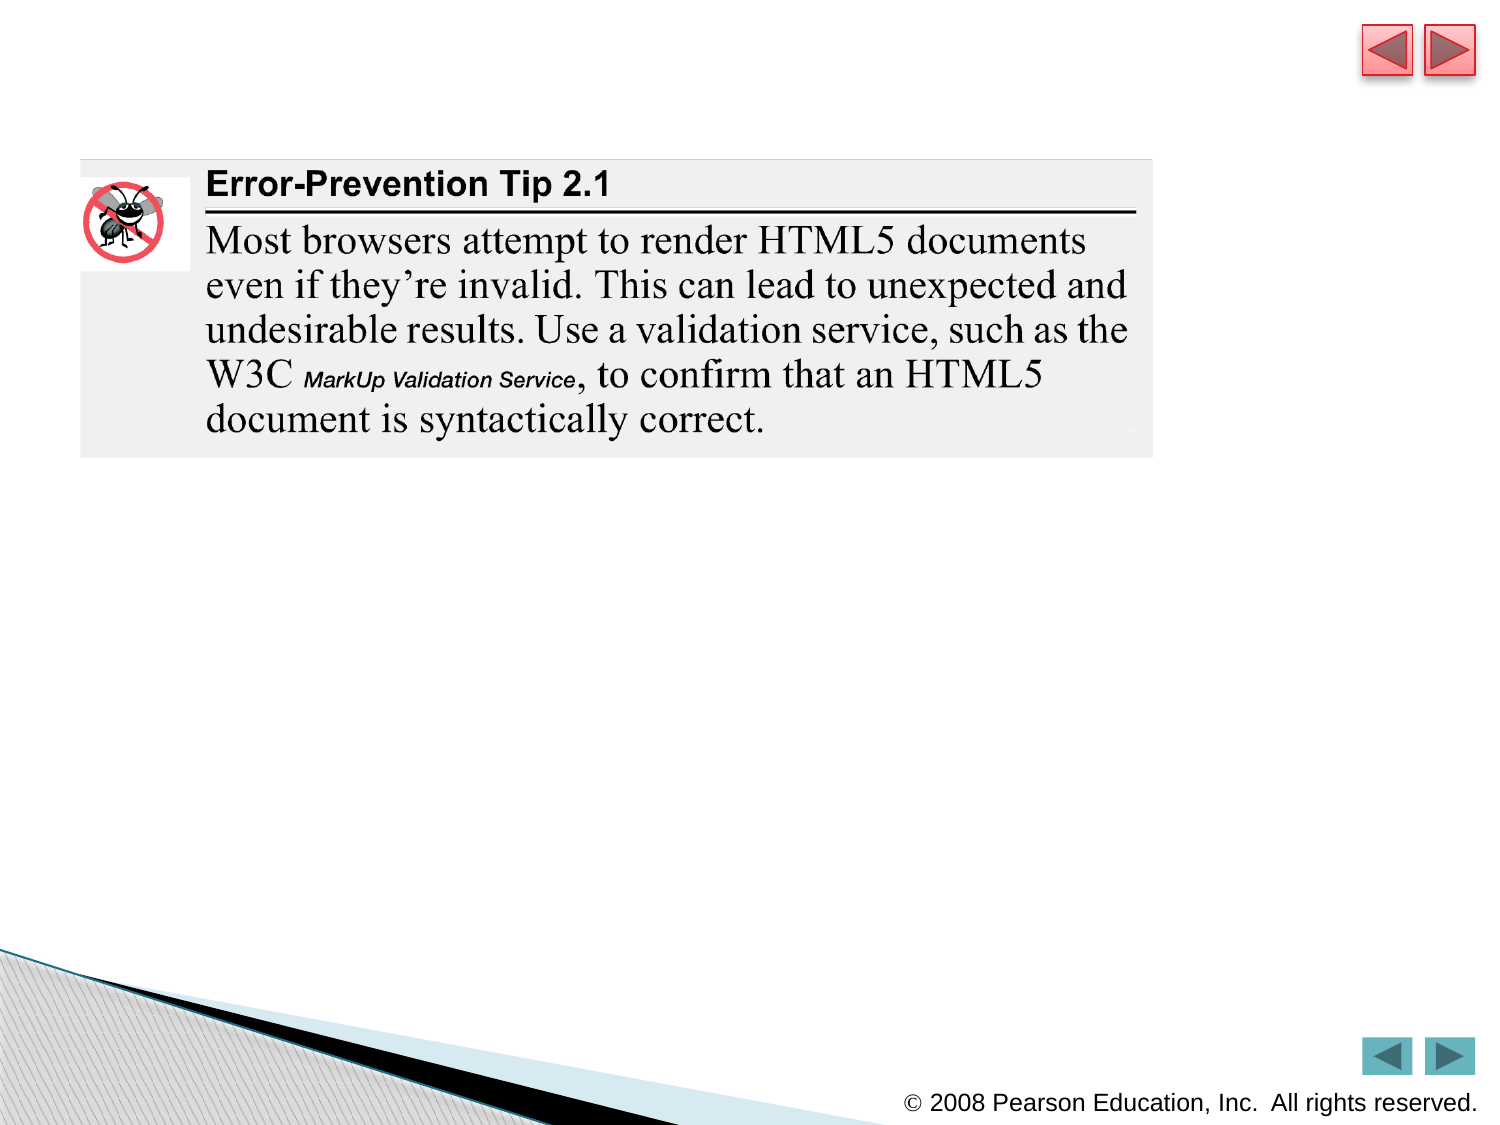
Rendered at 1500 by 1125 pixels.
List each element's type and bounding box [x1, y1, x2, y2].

picture [0, 106, 1500, 1018]
